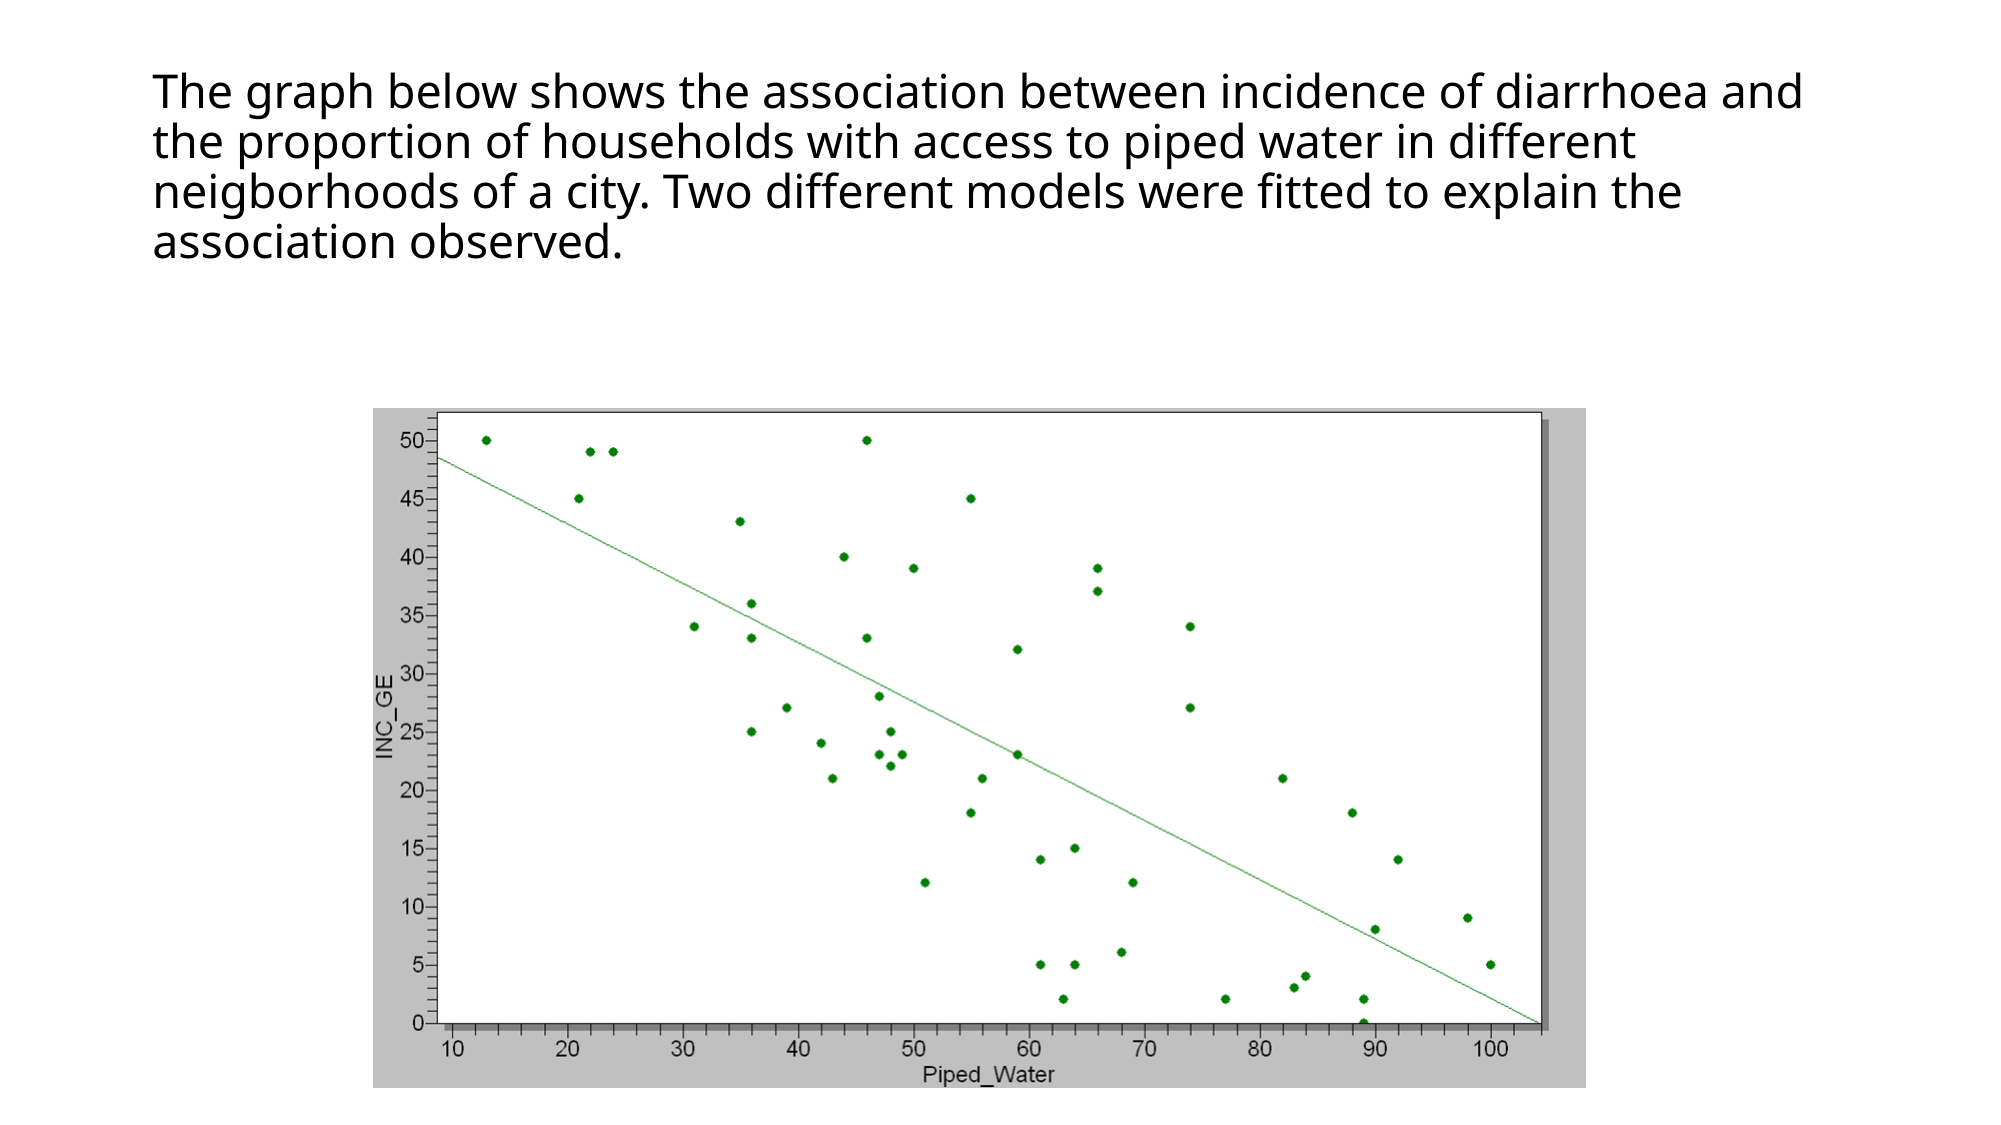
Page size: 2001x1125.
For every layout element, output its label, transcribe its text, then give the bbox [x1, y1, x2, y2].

title The graph below shows the association between incidence of diarrhoea and the proportion of households with access to piped water in different neigborhoods of a city. Two different models were fitted to explain the association observed. [137, 59, 1863, 278]
picture [373, 408, 1586, 1089]
